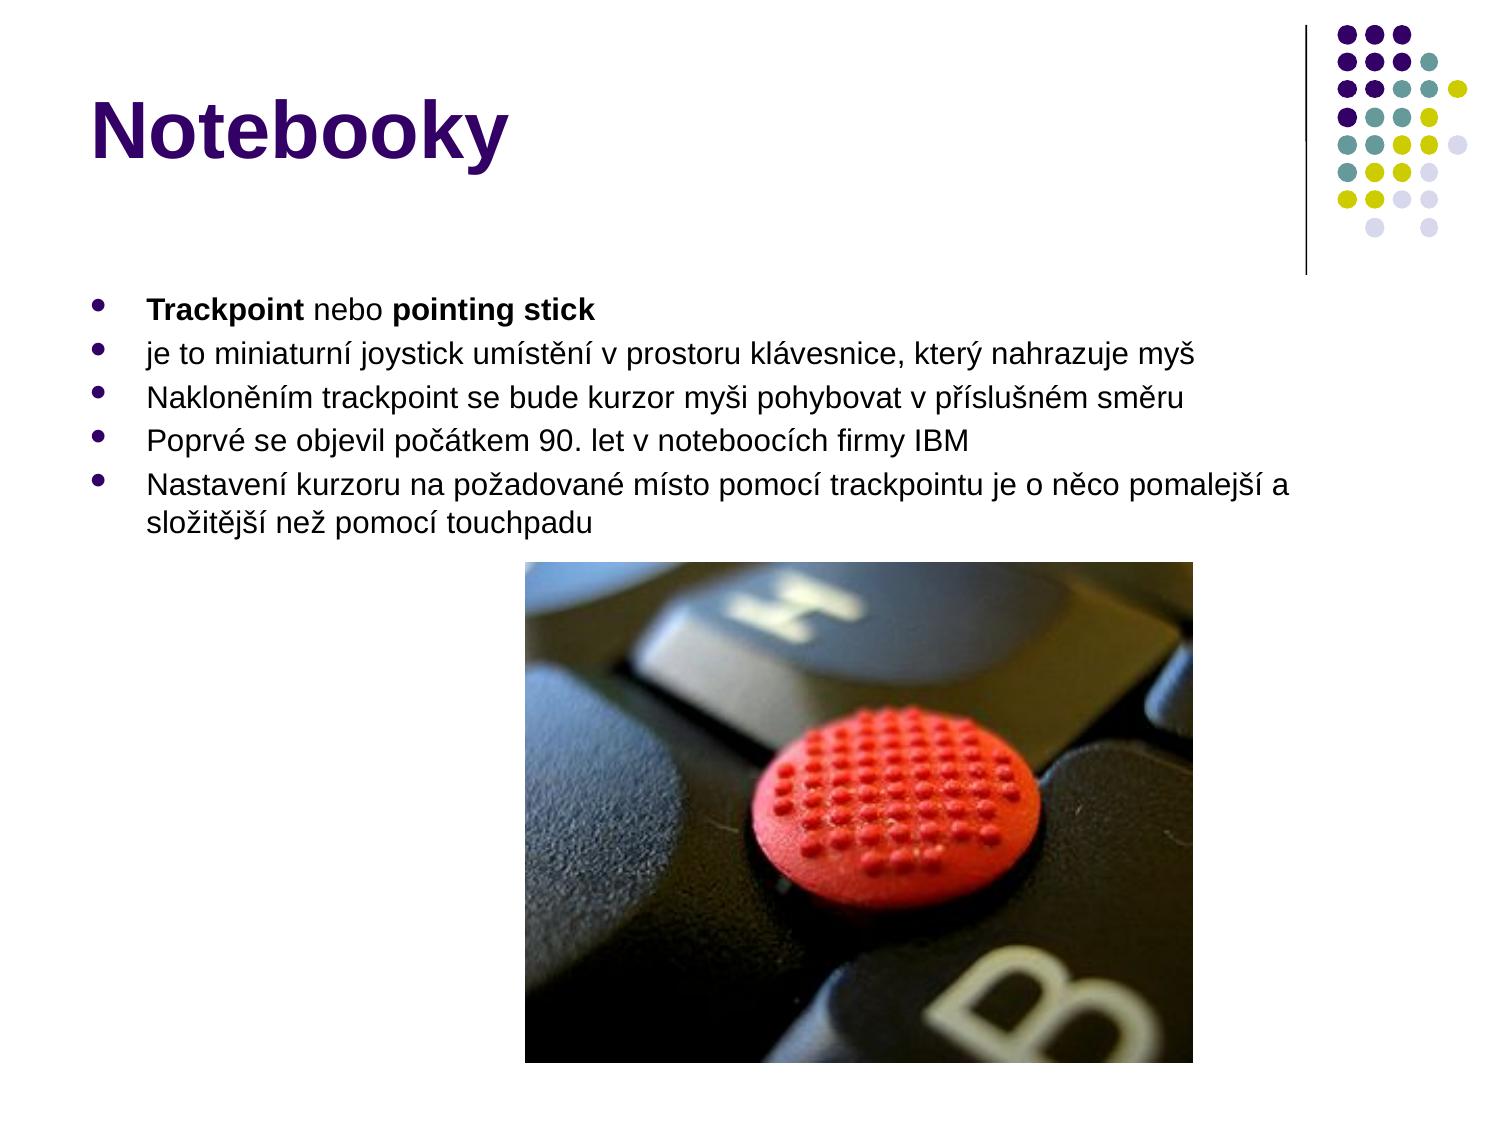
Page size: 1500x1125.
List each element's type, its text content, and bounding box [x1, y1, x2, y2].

list Trackpoint nebo pointing stick je to miniaturní joystick umístění v prostoru klávesnice, který nahrazuje myš Nakloněním trackpoint se bude kurzor myši pohybovat v příslušném směru Poprvé se objevil počátkem 90. let v noteboocích firmy IBM Nastavení kurzoru na požadované místo pomocí trackpointu je o něco pomalejší a složitější než pomocí touchpadu [75, 282, 1425, 1006]
title Notebooky [75, 20, 1313, 233]
picture [525, 562, 1193, 1063]
